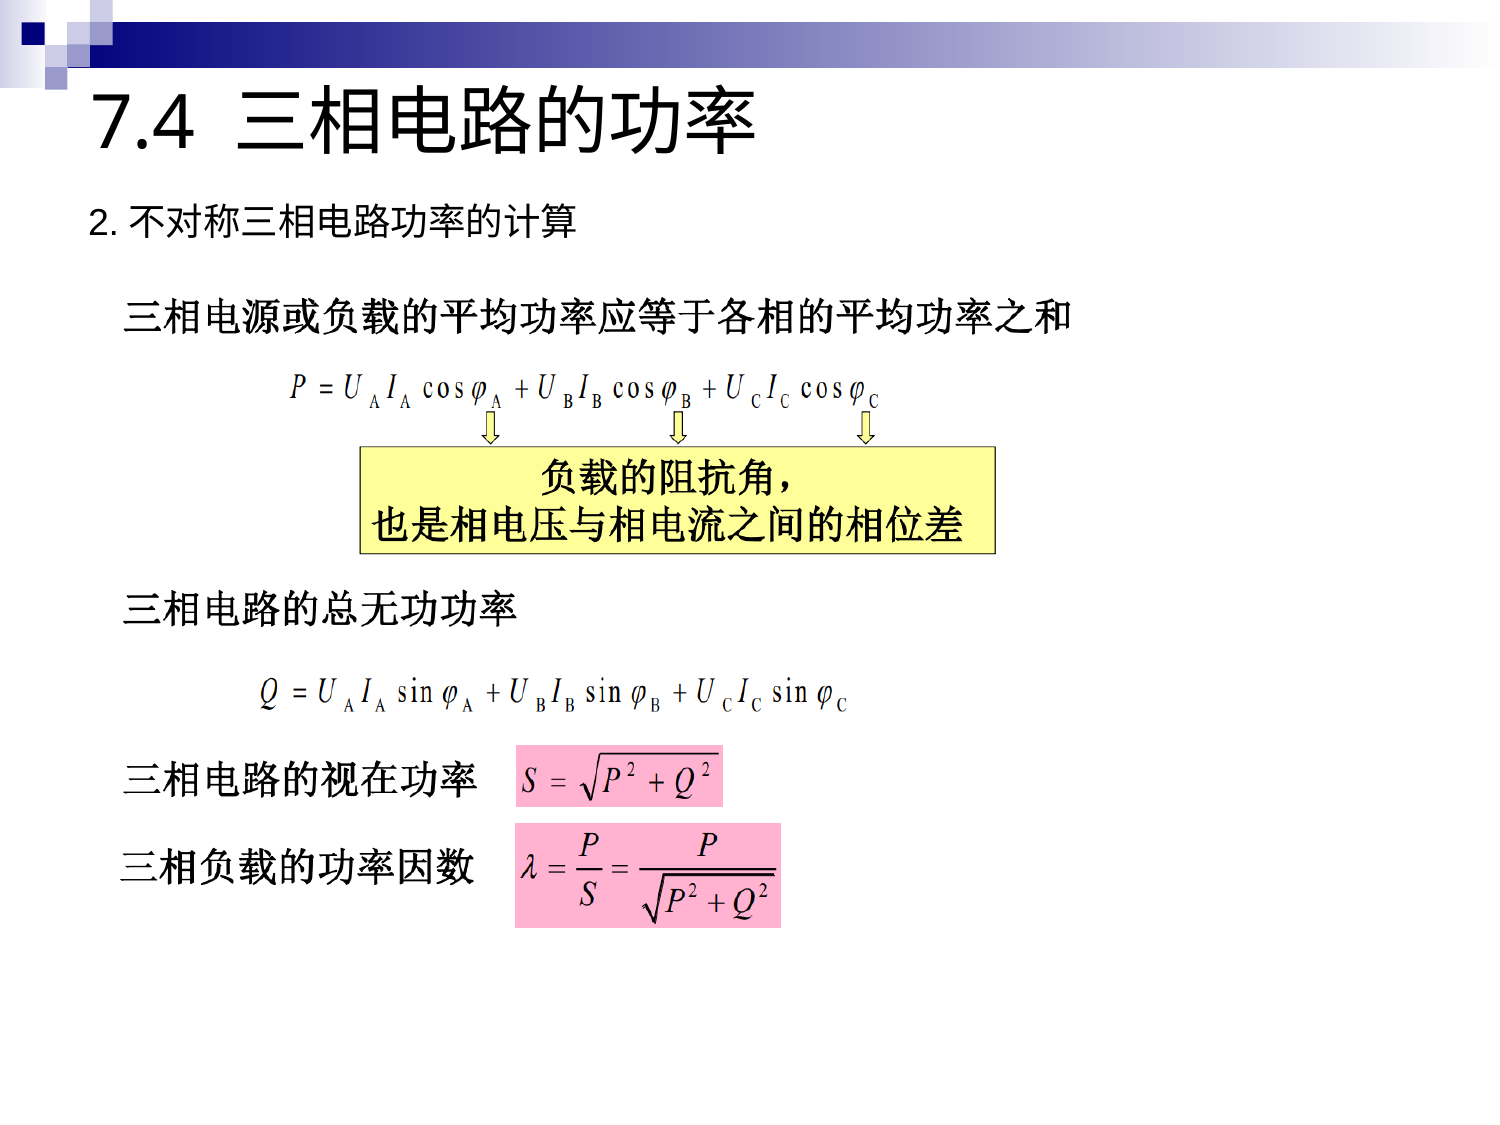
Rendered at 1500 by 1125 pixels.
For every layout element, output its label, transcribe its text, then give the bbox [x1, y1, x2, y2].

text_box 2.不对称三相电路功率的计算 [73, 190, 960, 251]
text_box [116, 294, 1091, 935]
title 7.4 三相电路的功率 [75, 75, 1459, 163]
